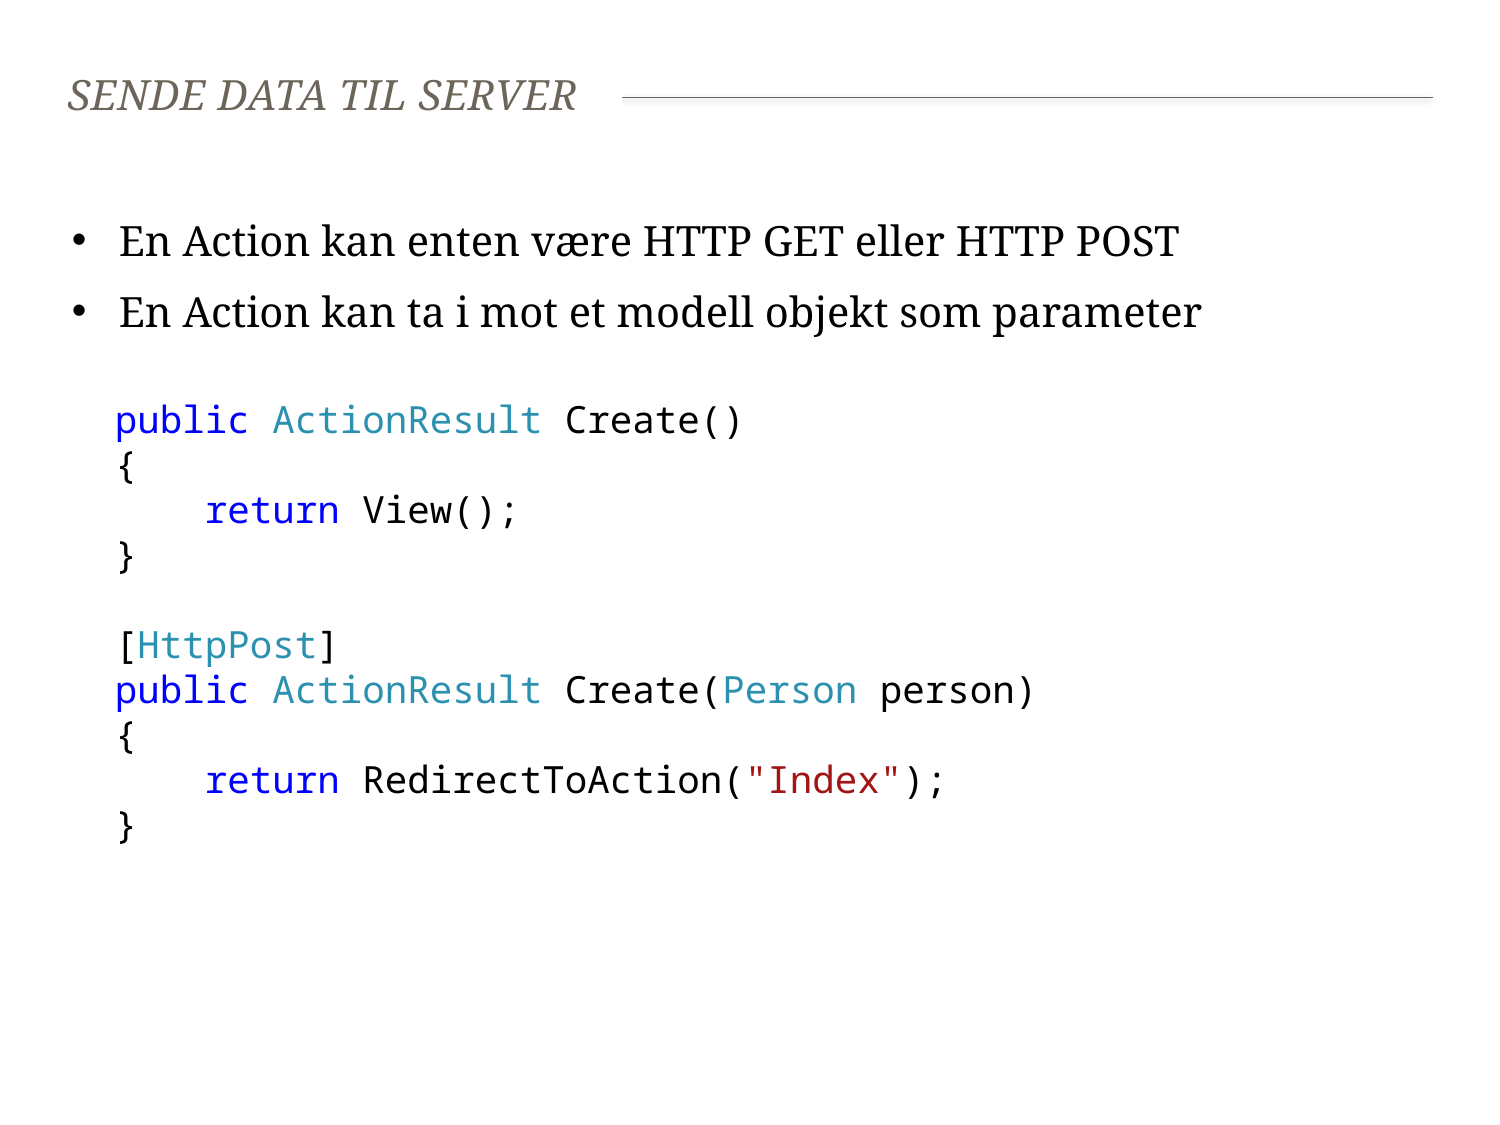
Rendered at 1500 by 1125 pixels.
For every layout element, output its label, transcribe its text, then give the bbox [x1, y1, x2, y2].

list En Action kan enten være HTTP GET eller HTTP POST En Action kan ta i mot et modell objekt som parameter [54, 207, 1447, 1093]
text_box public ActionResult Create() { return View(); } [HttpPost] public ActionResult Create(Person person) { return RedirectToAction("Index"); } [100, 388, 1125, 853]
title Sende Data Til Server [52, 68, 623, 120]
